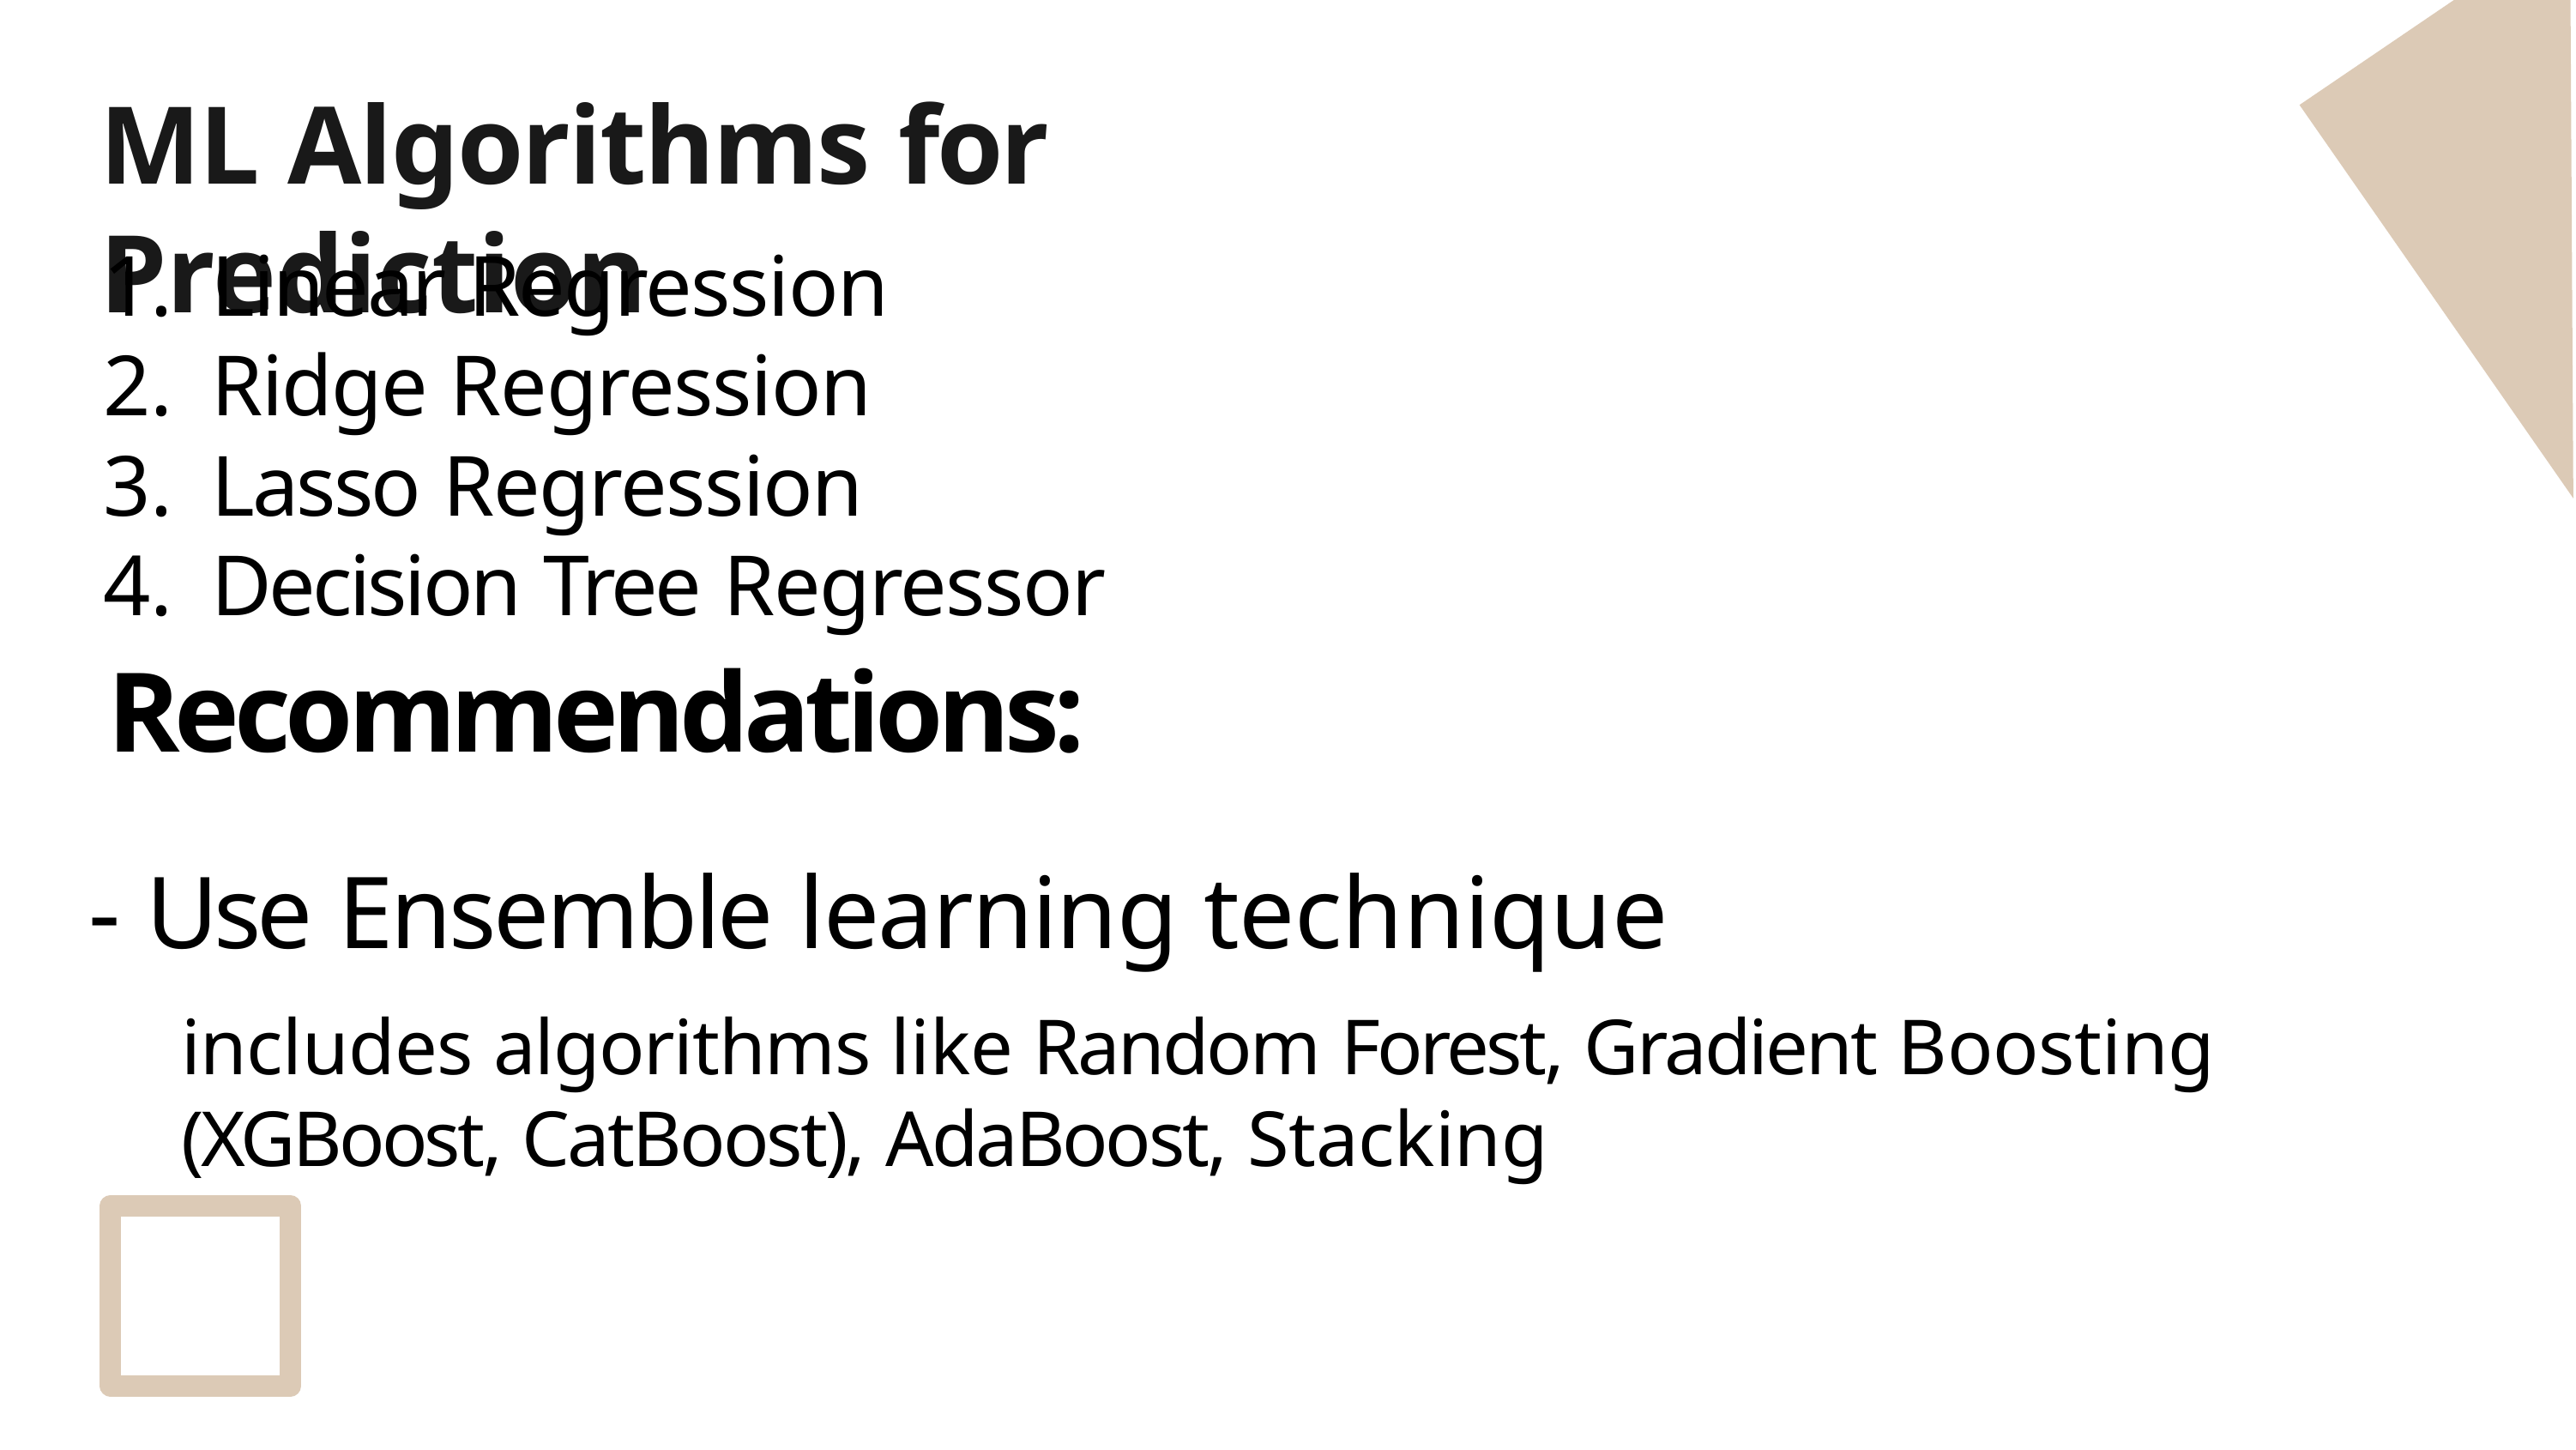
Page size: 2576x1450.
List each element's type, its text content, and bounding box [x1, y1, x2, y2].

list Linear Regression Ridge Regression Lasso Regression Decision Tree Regressor Recommendations: - Use Ensemble learning technique includes algorithms like Random Forest, Gradient Boosting (XGBoost, CatBoost), AdaBoost, Stacking [87, 232, 2336, 1182]
text_box [110, 1205, 291, 1387]
title ML Algorithms for Prediction [98, 75, 1600, 232]
text_box [2299, 0, 2573, 498]
